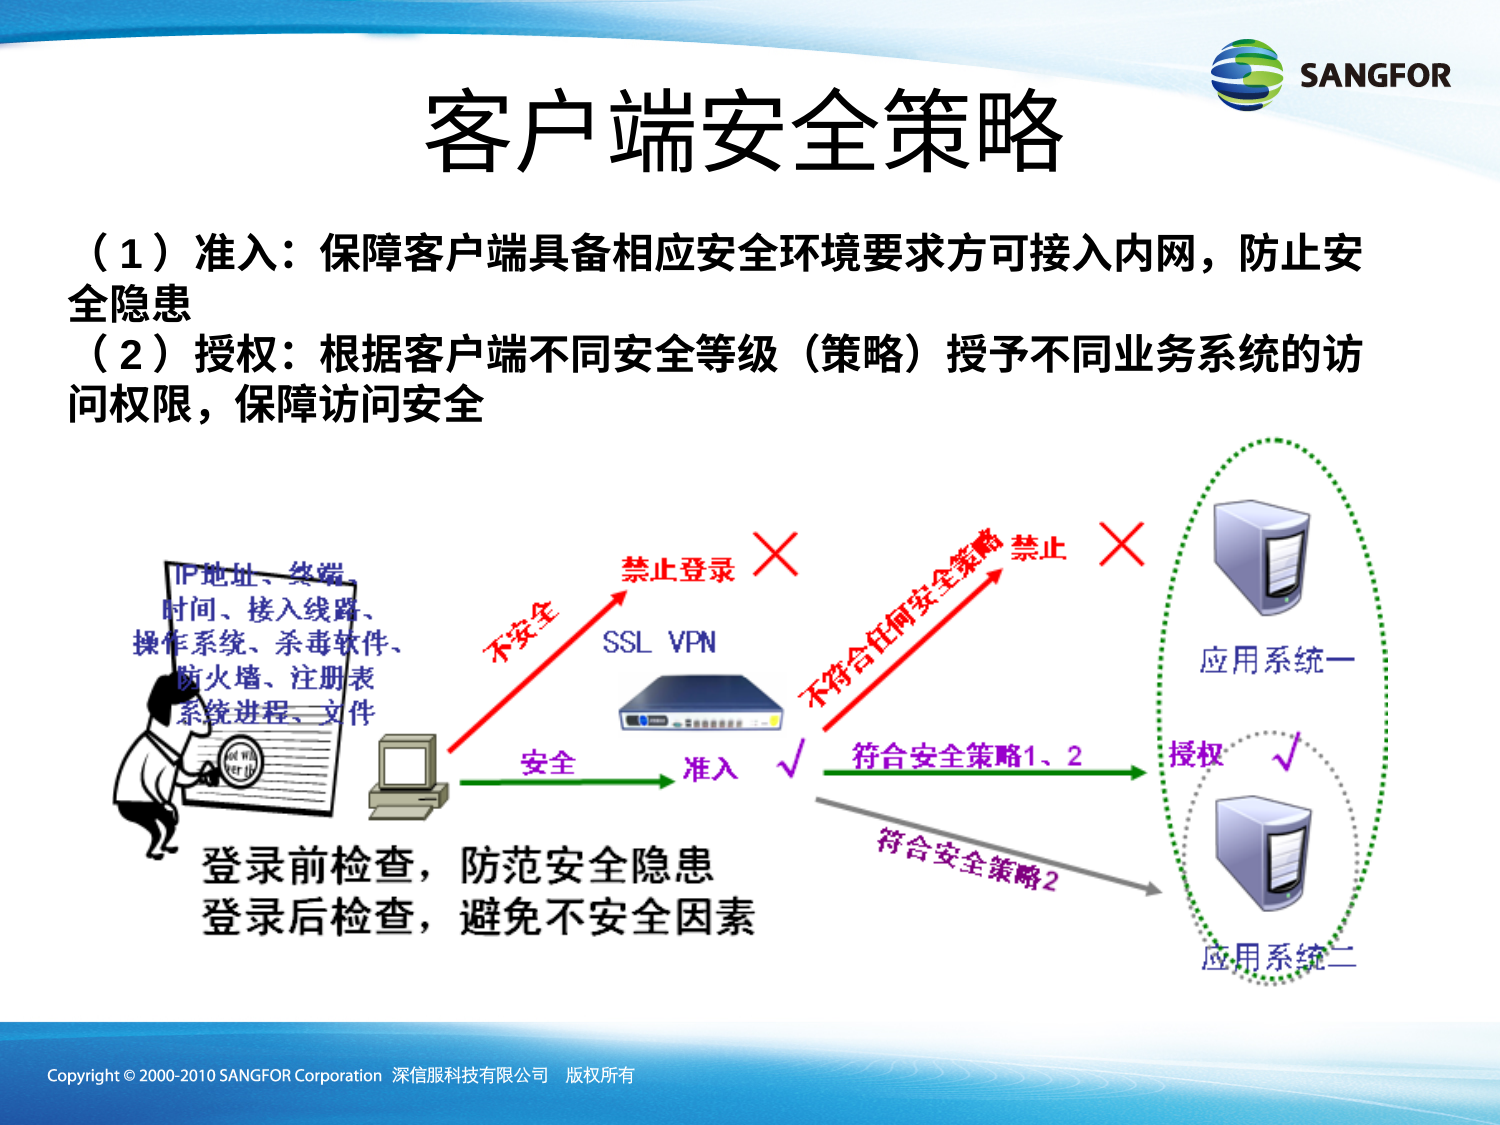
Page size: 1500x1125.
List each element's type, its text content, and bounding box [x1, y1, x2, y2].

text_box （1）准入：保障客户端具备相应安全环境要求方可接入内网，防止安全隐患 （2）授权：根据客户端不同安全等级（策略）授予不同业务系统的访问权限，保障访问安全 [53, 219, 1412, 435]
text_box [12, 52, 1413, 275]
text_box 客户端安全策略 [76, 66, 1412, 178]
picture [0, 0, 1500, 1125]
